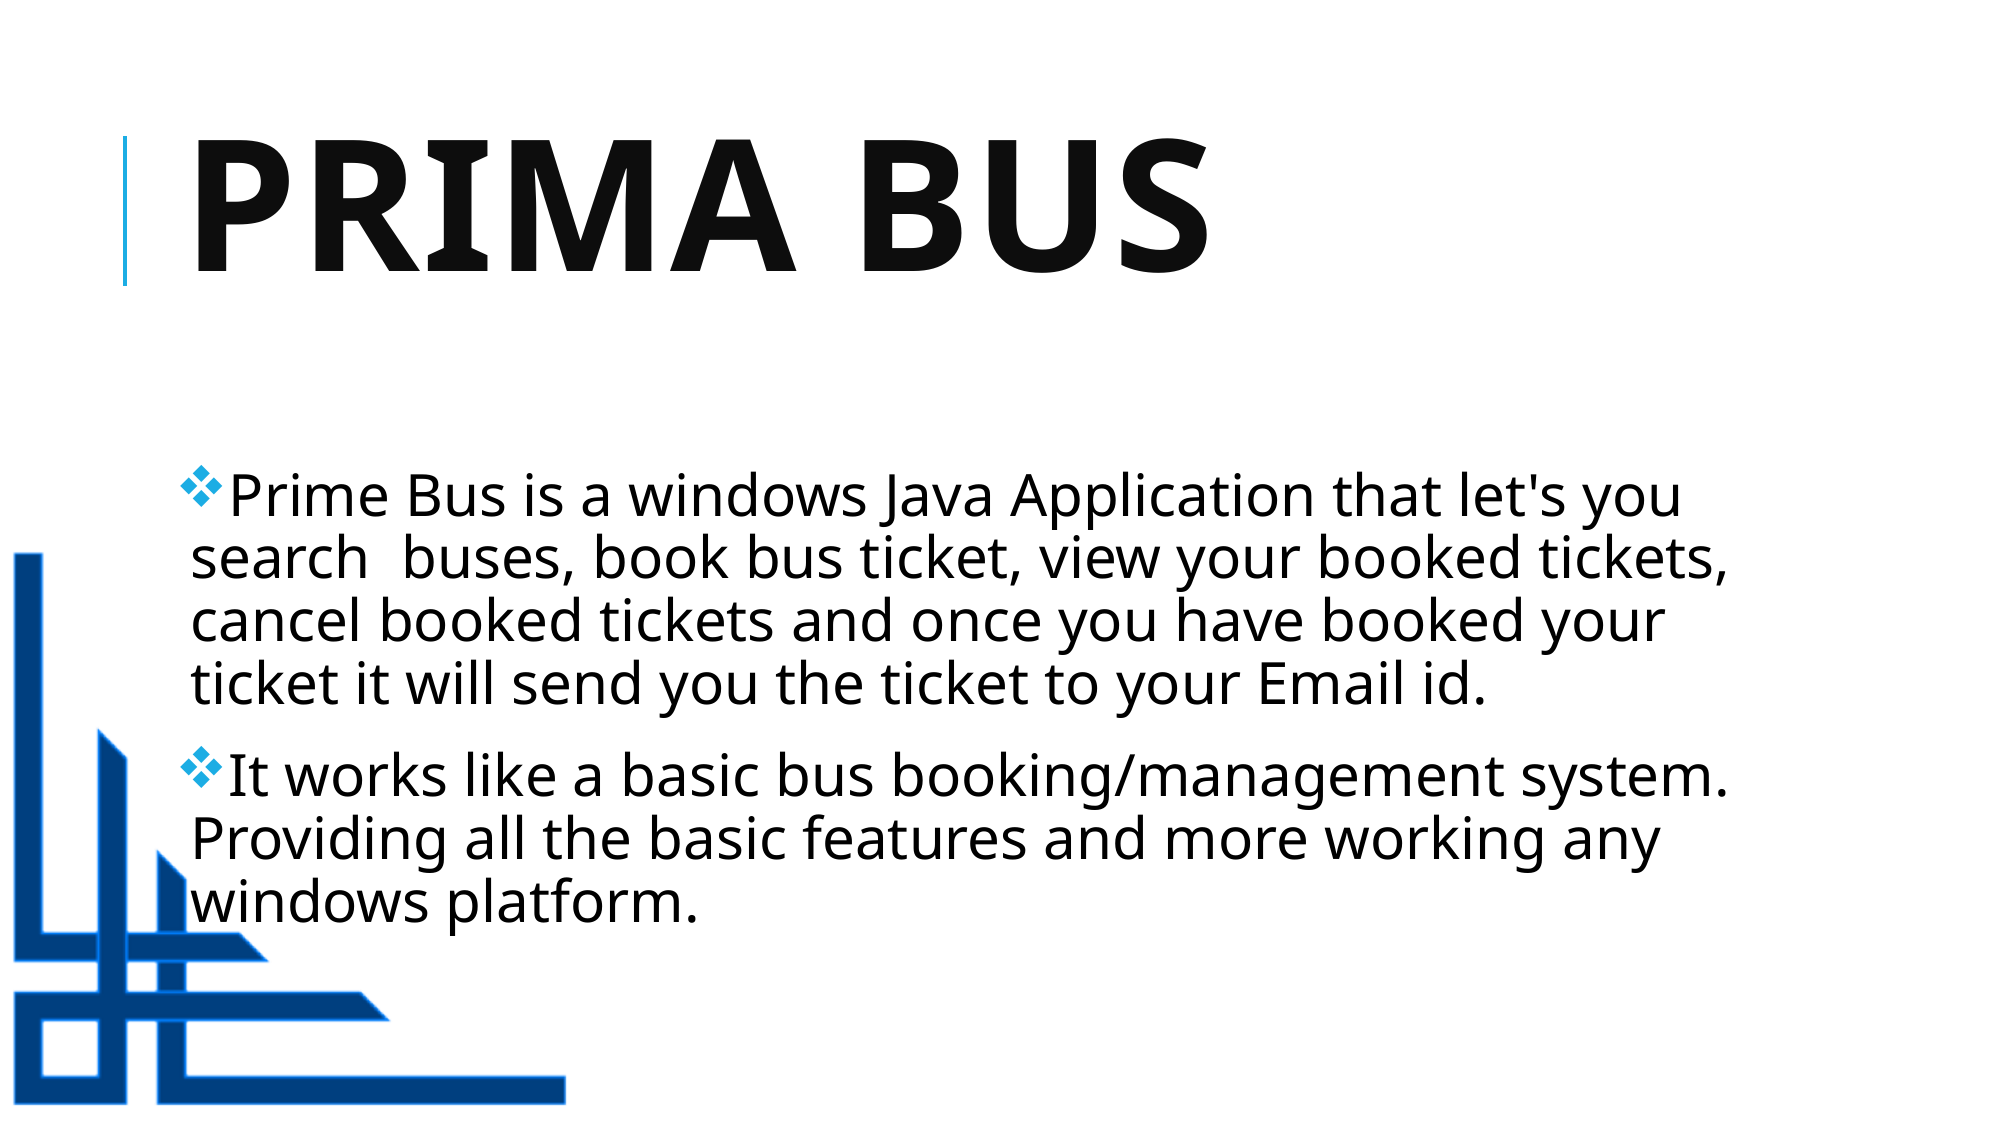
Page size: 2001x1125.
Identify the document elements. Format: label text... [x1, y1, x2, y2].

title Prima bus [168, 96, 1763, 342]
list Prime Bus is a windows Java Application that let's you search buses, book bus ticket, view your booked tickets, cancel booked tickets and once you have booked your ticket it will send you the ticket to your Email id. It works like a basic bus booking/management system. Providing all the basic features and more working any windows platform. [168, 458, 1763, 1035]
picture [11, 550, 567, 1106]
